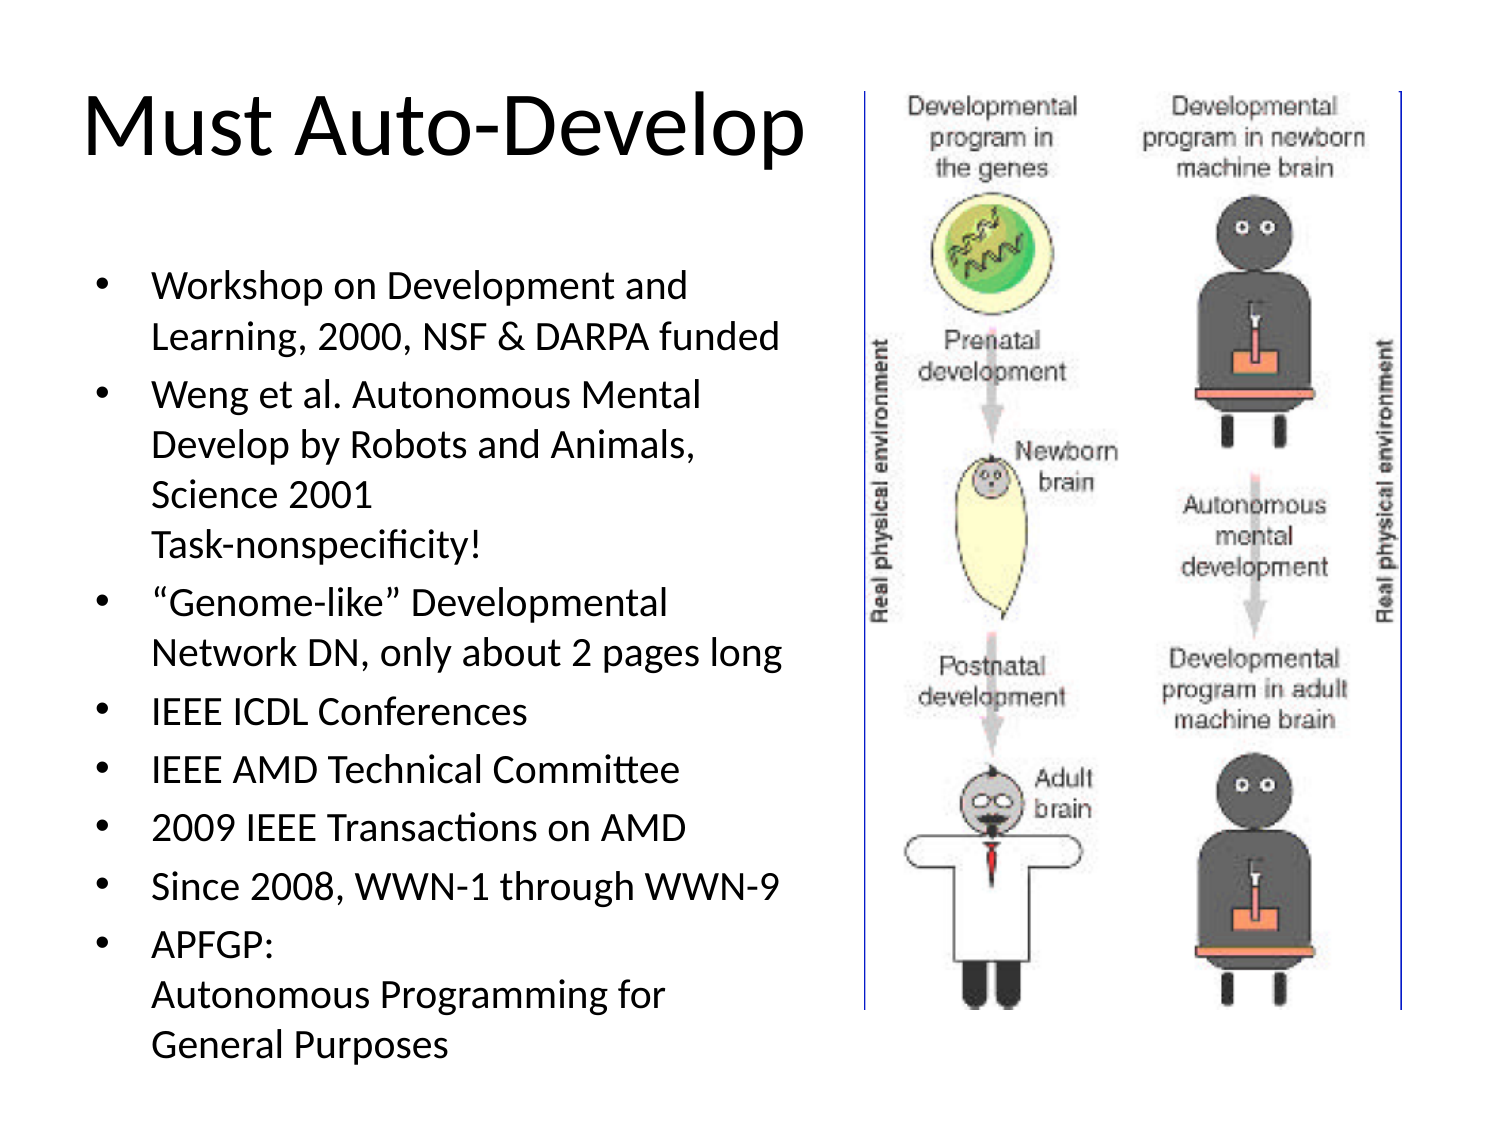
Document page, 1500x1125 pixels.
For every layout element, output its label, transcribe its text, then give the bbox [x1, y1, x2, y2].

title Must Auto-Develop [31, 24, 859, 213]
list Workshop on Development and Learning, 2000, NSF & DARPA funded Weng et al. Autonomous Mental Develop by Robots and Animals, Science 2001 Task-nonspecificity! “Genome-like” Developmental Network DN, only about 2 pages long IEEE ICDL Conferences IEEE AMD Technical Committee 2009 IEEE Transactions on AMD Since 2008, WWN-1 through WWN-9 APFGP: Autonomous Programming for General Purposes [79, 250, 820, 1057]
picture [864, 91, 1402, 1011]
